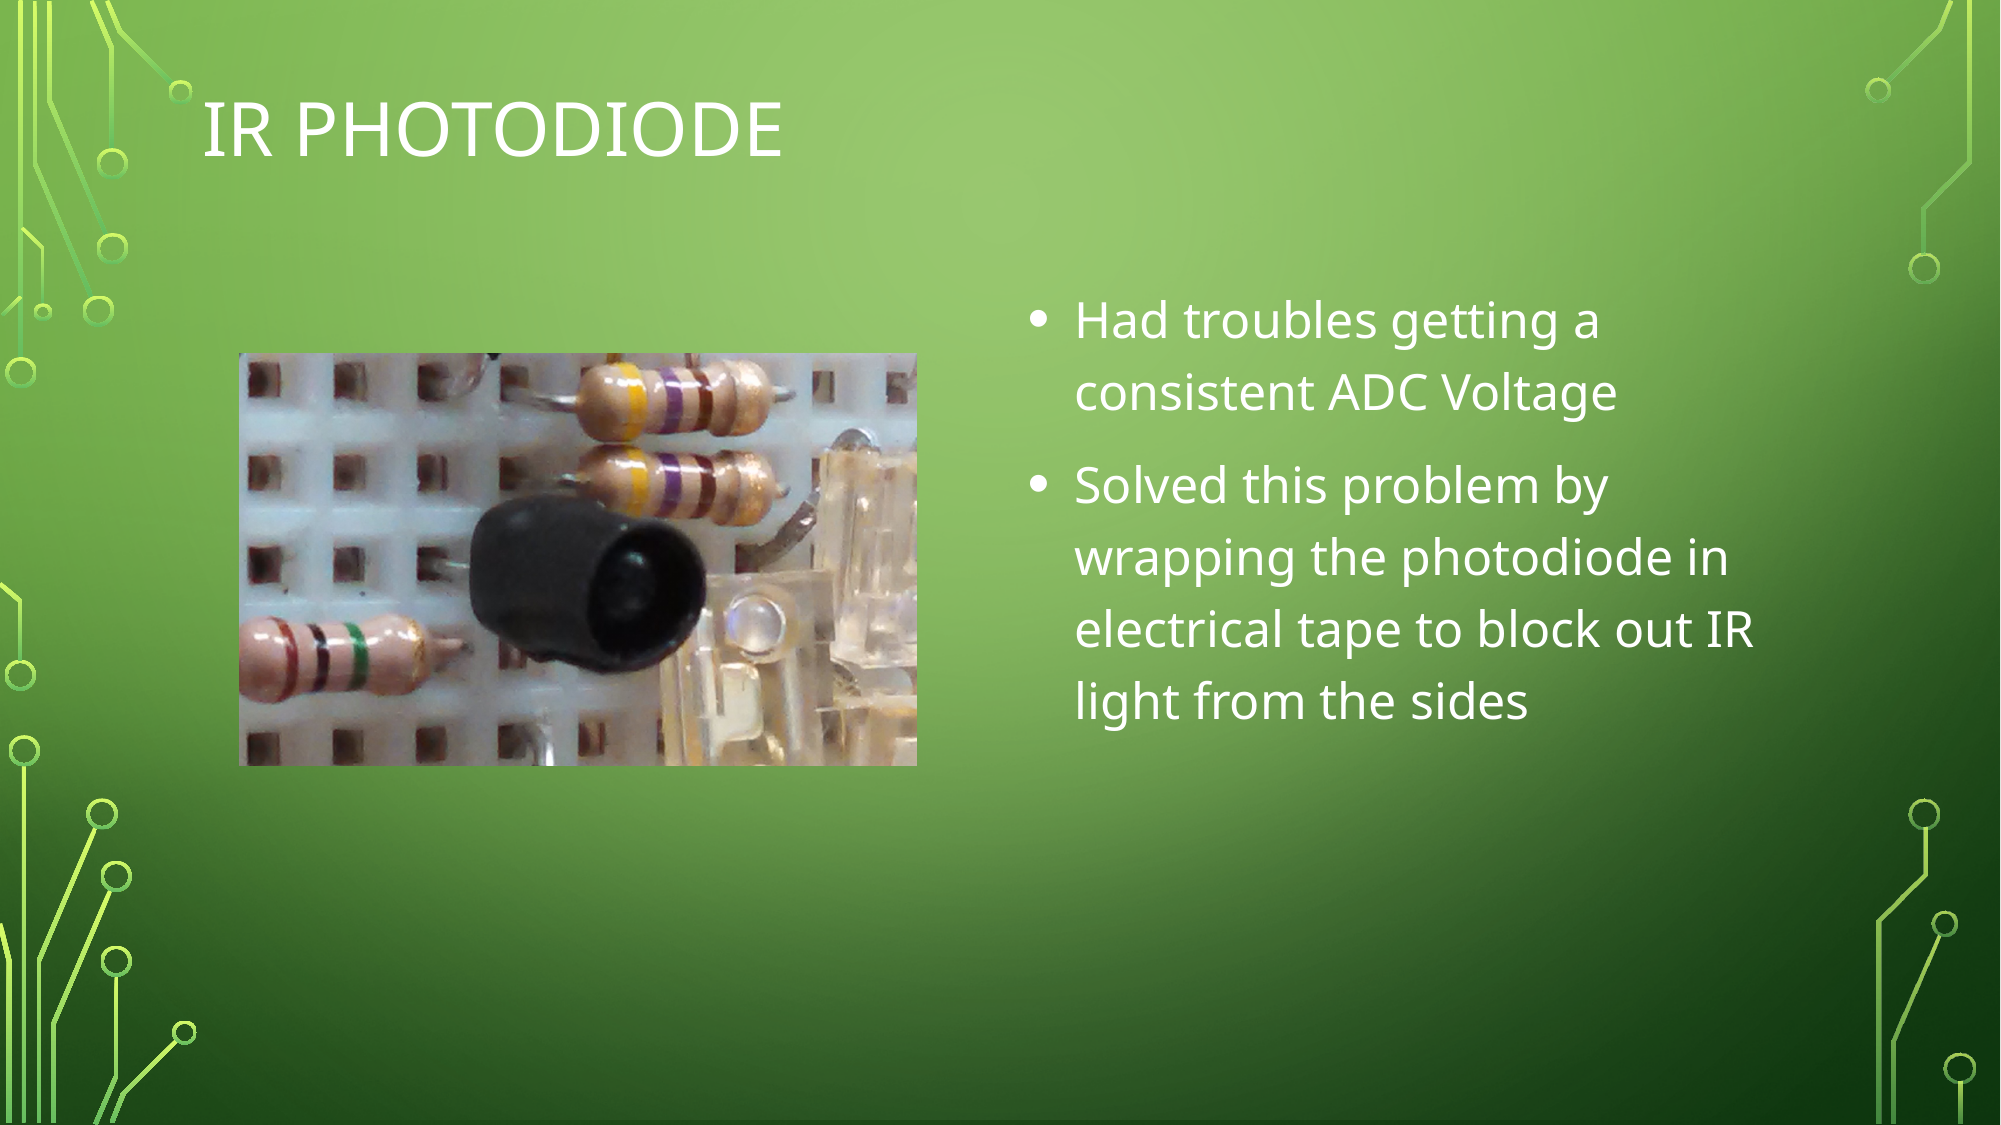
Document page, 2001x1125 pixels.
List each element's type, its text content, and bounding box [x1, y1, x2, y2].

title IR Photodiode [187, 11, 1813, 254]
list Had troubles getting a consistent ADC Voltage Solved this problem by wrapping the photodiode in electrical tape to block out IR light from the sides [1012, 268, 1813, 950]
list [238, 353, 918, 766]
